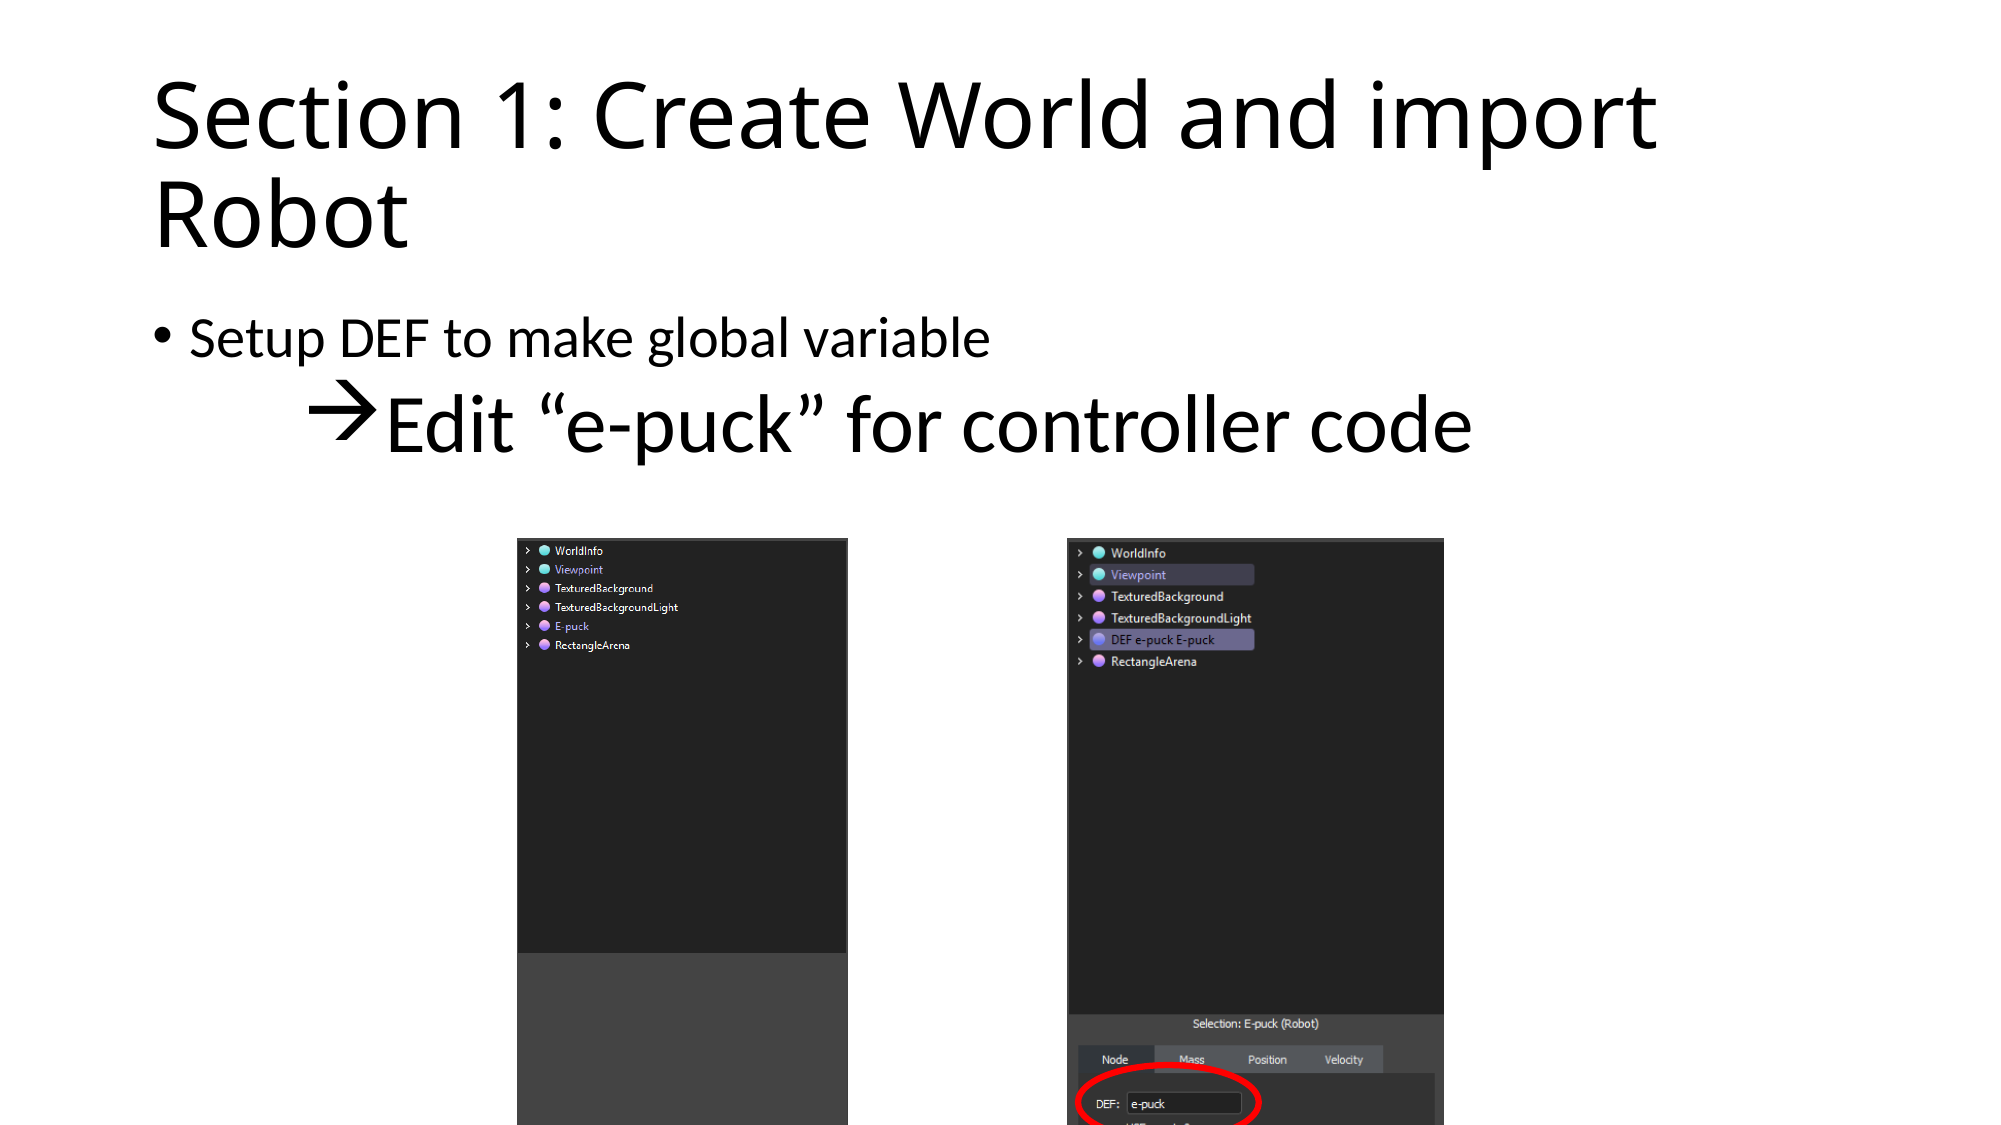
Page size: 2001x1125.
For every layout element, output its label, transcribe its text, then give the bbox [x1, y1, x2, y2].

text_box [517, 538, 1444, 1125]
list Setup DEF to make global variable Edit “e-puck” for controller code [137, 299, 1863, 1014]
title Section 1: Create World and import Robot [137, 59, 1863, 278]
